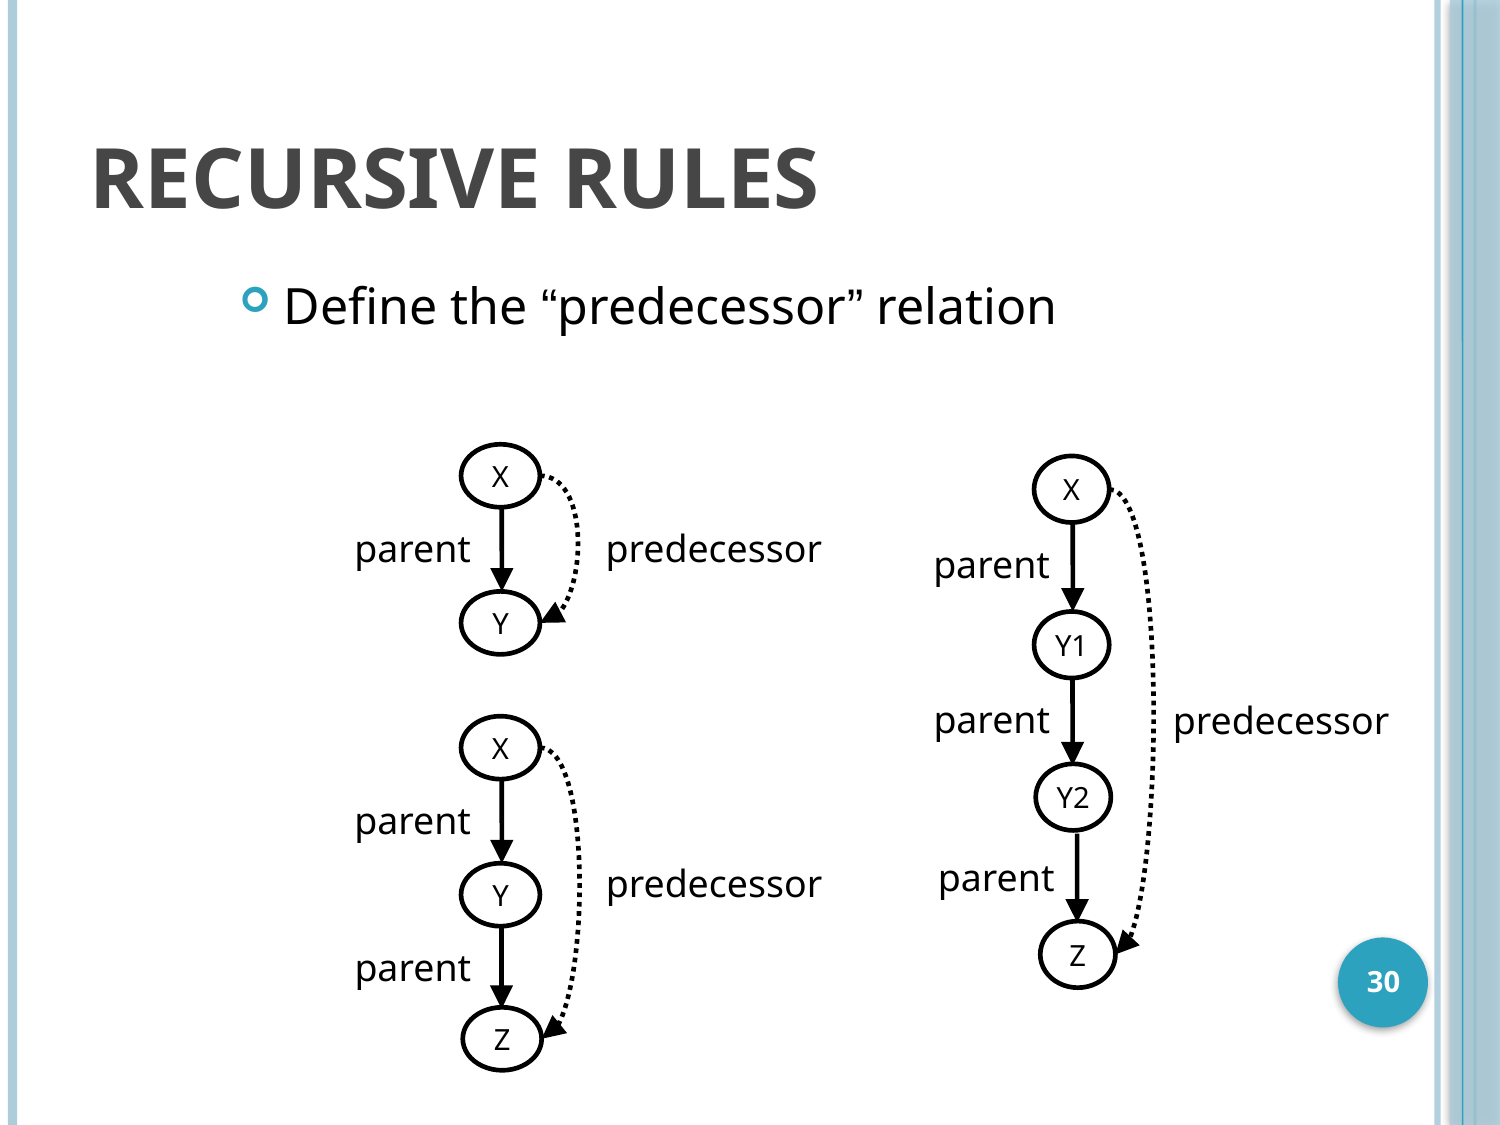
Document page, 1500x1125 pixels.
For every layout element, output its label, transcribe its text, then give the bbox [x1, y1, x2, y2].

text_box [914, 455, 1411, 989]
slide_number 30 [1333, 940, 1434, 1027]
title Recursive rules [75, 45, 1300, 233]
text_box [335, 443, 844, 655]
list Define the “predecessor” relation [224, 267, 1425, 1094]
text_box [335, 715, 844, 1071]
